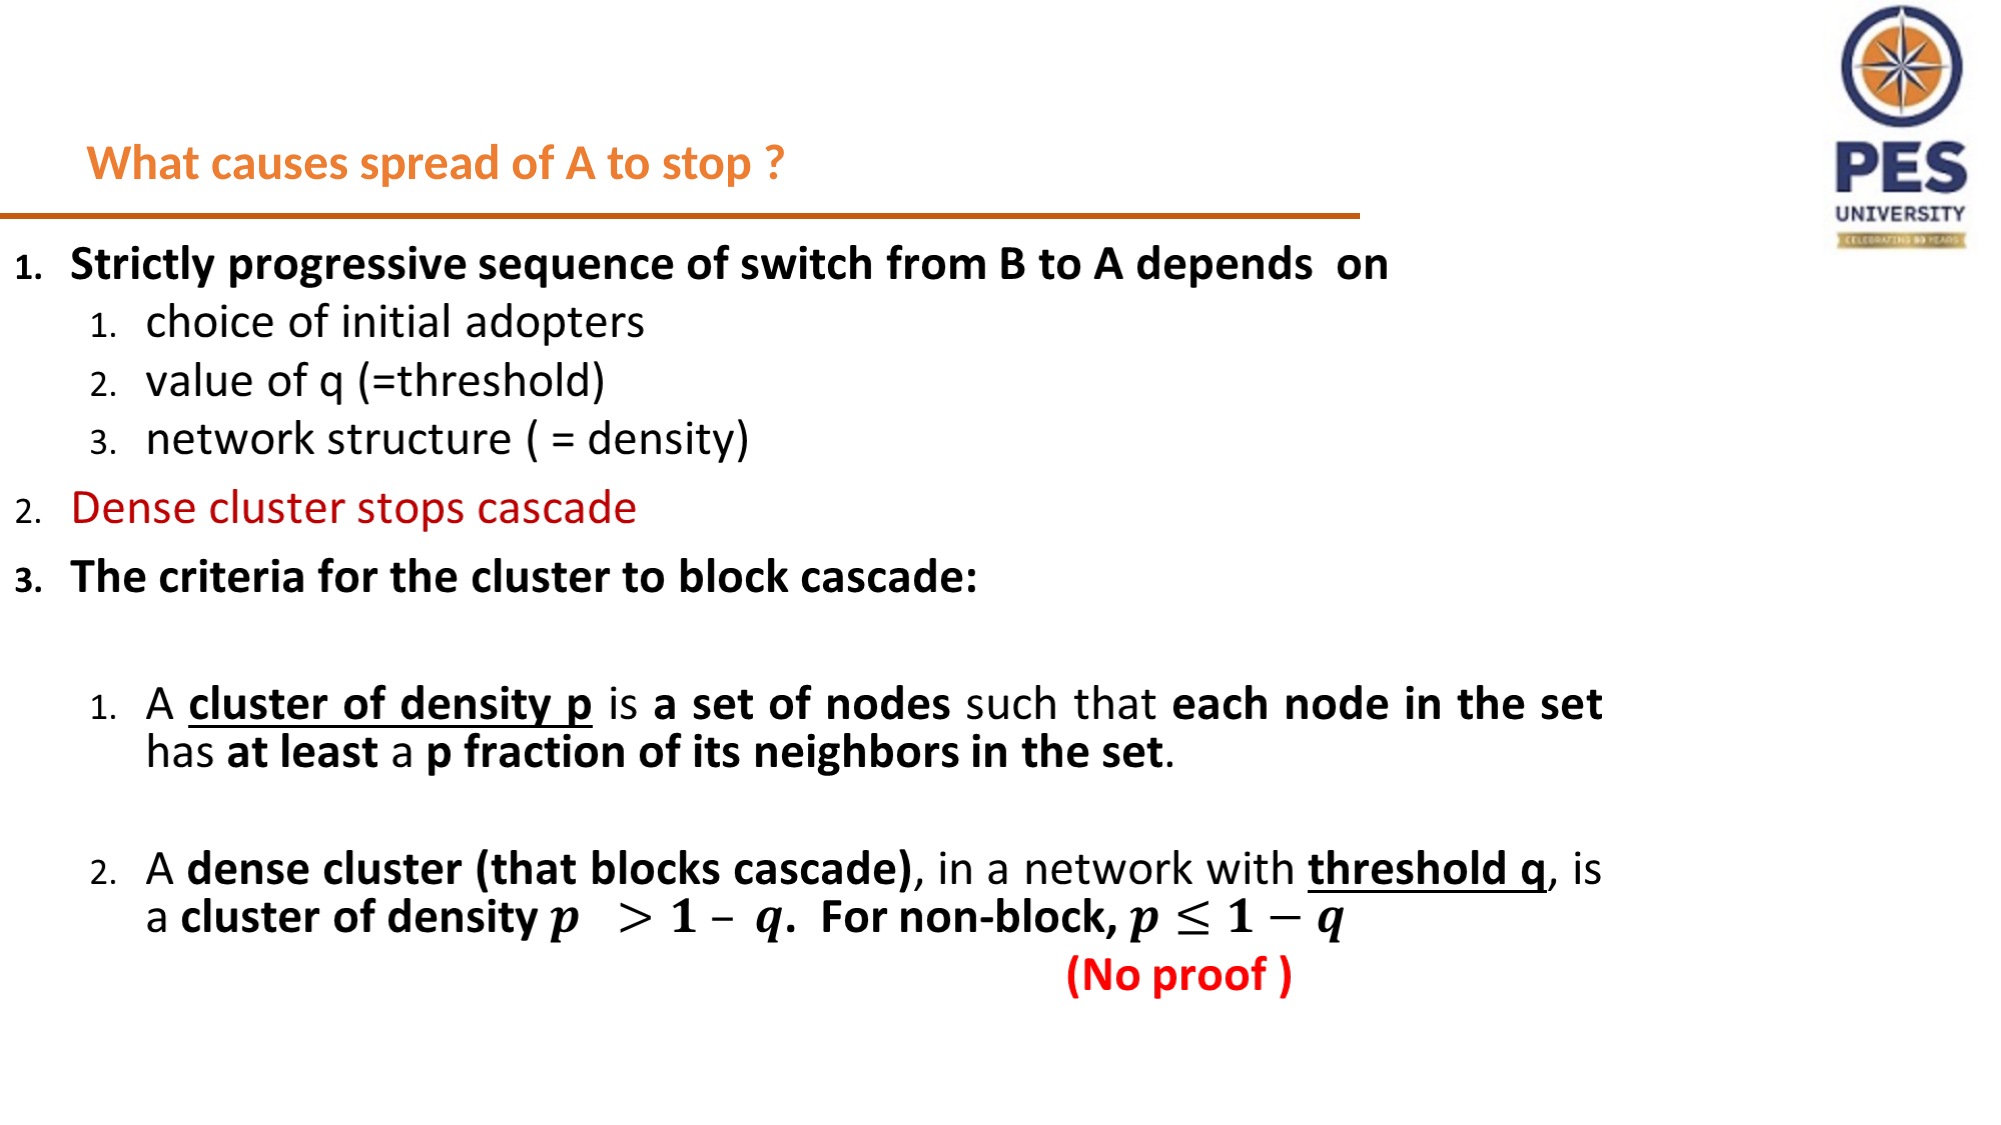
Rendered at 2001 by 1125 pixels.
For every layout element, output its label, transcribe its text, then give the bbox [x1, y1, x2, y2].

picture [1800, 0, 2000, 257]
text_box What causes spread of A to stop ? [71, 122, 1384, 198]
text_box [0, 214, 1619, 1087]
